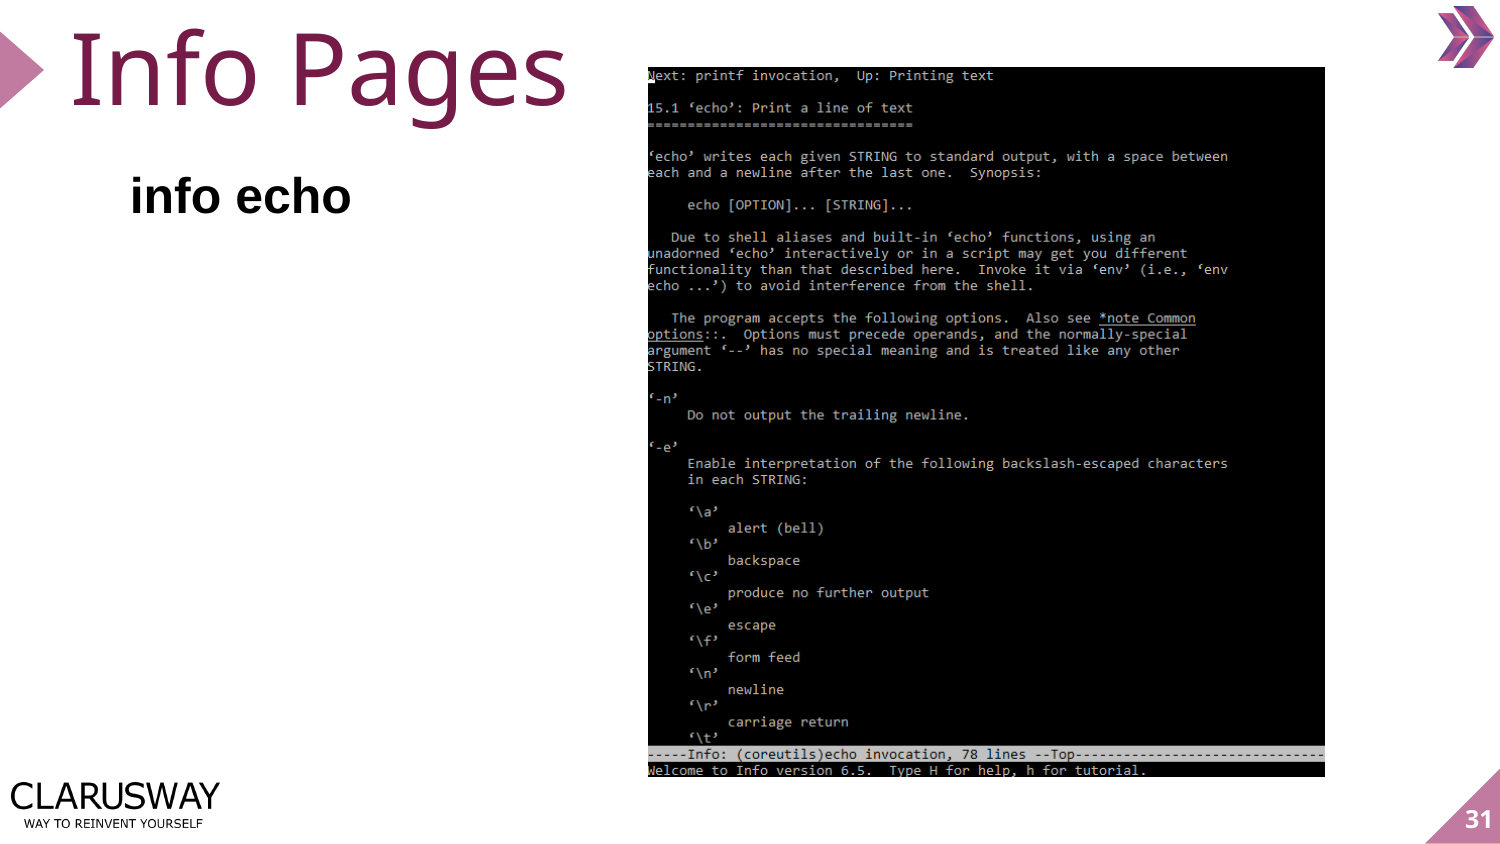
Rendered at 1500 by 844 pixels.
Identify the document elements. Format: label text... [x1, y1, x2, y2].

picture [11, 782, 220, 828]
picture [647, 67, 1326, 777]
slide_number 31 [1418, 760, 1494, 838]
picture [1438, 6, 1494, 68]
text_box info echo [114, 156, 455, 234]
title Info Pages [70, 28, 997, 132]
